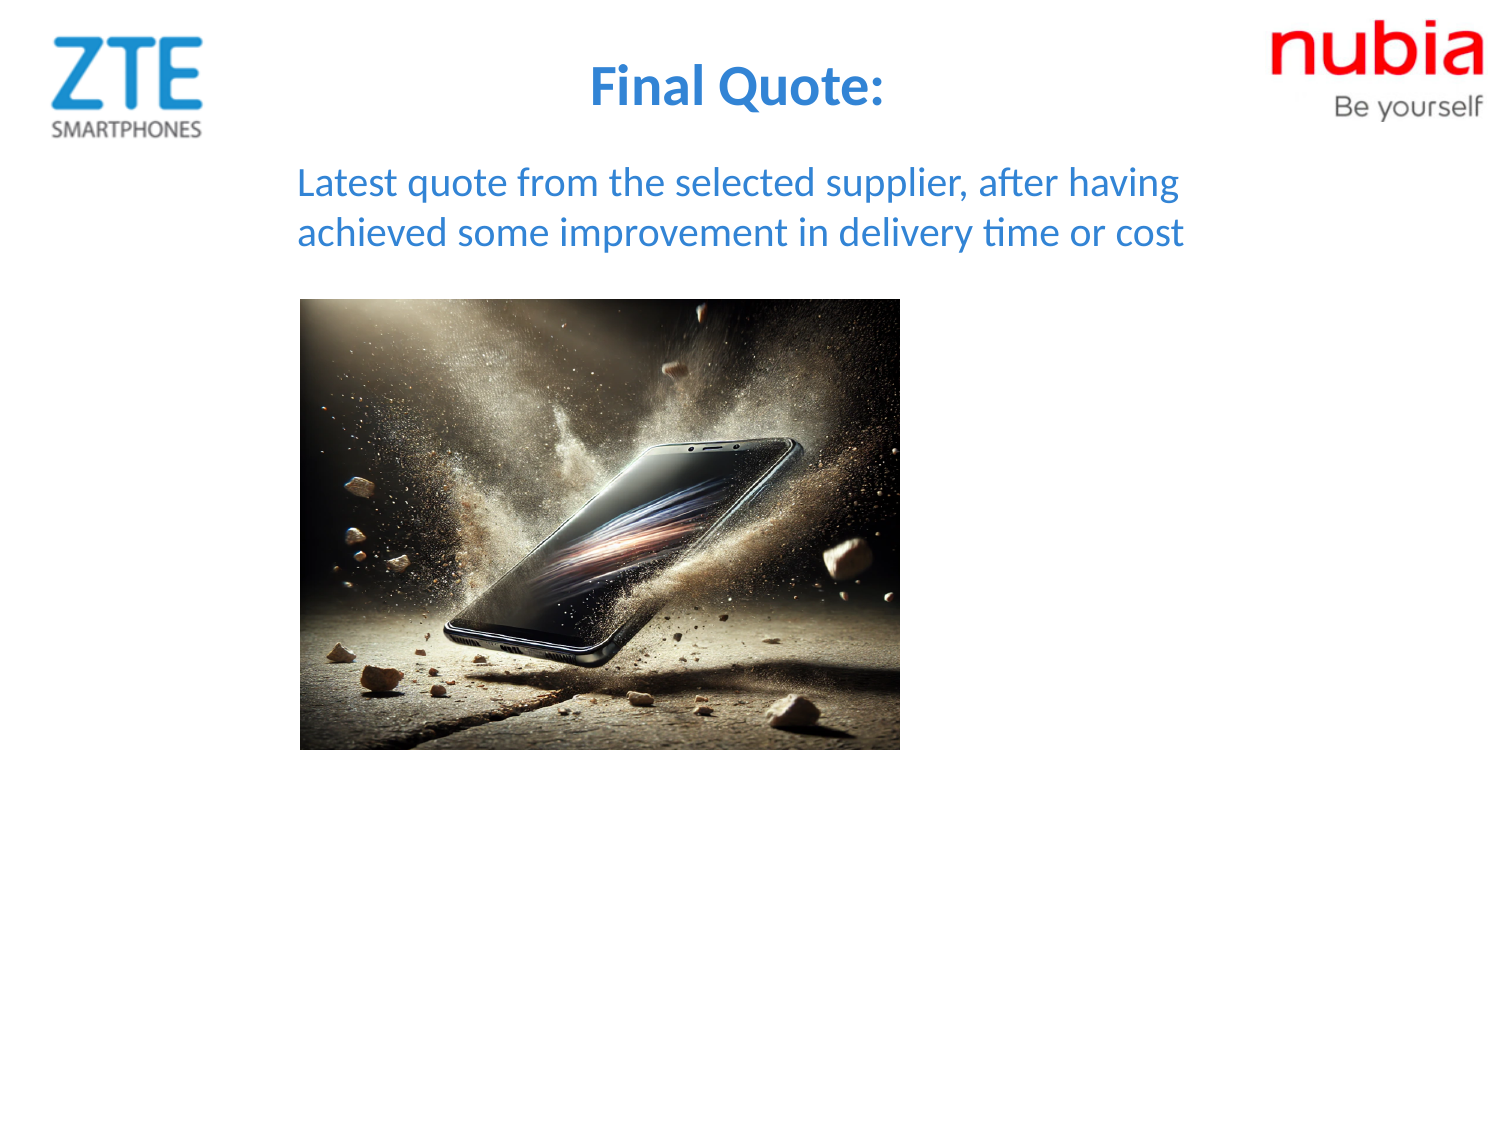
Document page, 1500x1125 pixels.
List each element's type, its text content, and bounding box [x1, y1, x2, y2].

picture [1262, 18, 1488, 122]
picture [12, 18, 218, 147]
text_box Latest quote from the selected supplier, after having achieved some improvement in delivery time or cost [282, 146, 1310, 262]
text_box Final Quote: [575, 39, 915, 125]
picture [299, 299, 900, 750]
text_box [46, 335, 1455, 1074]
